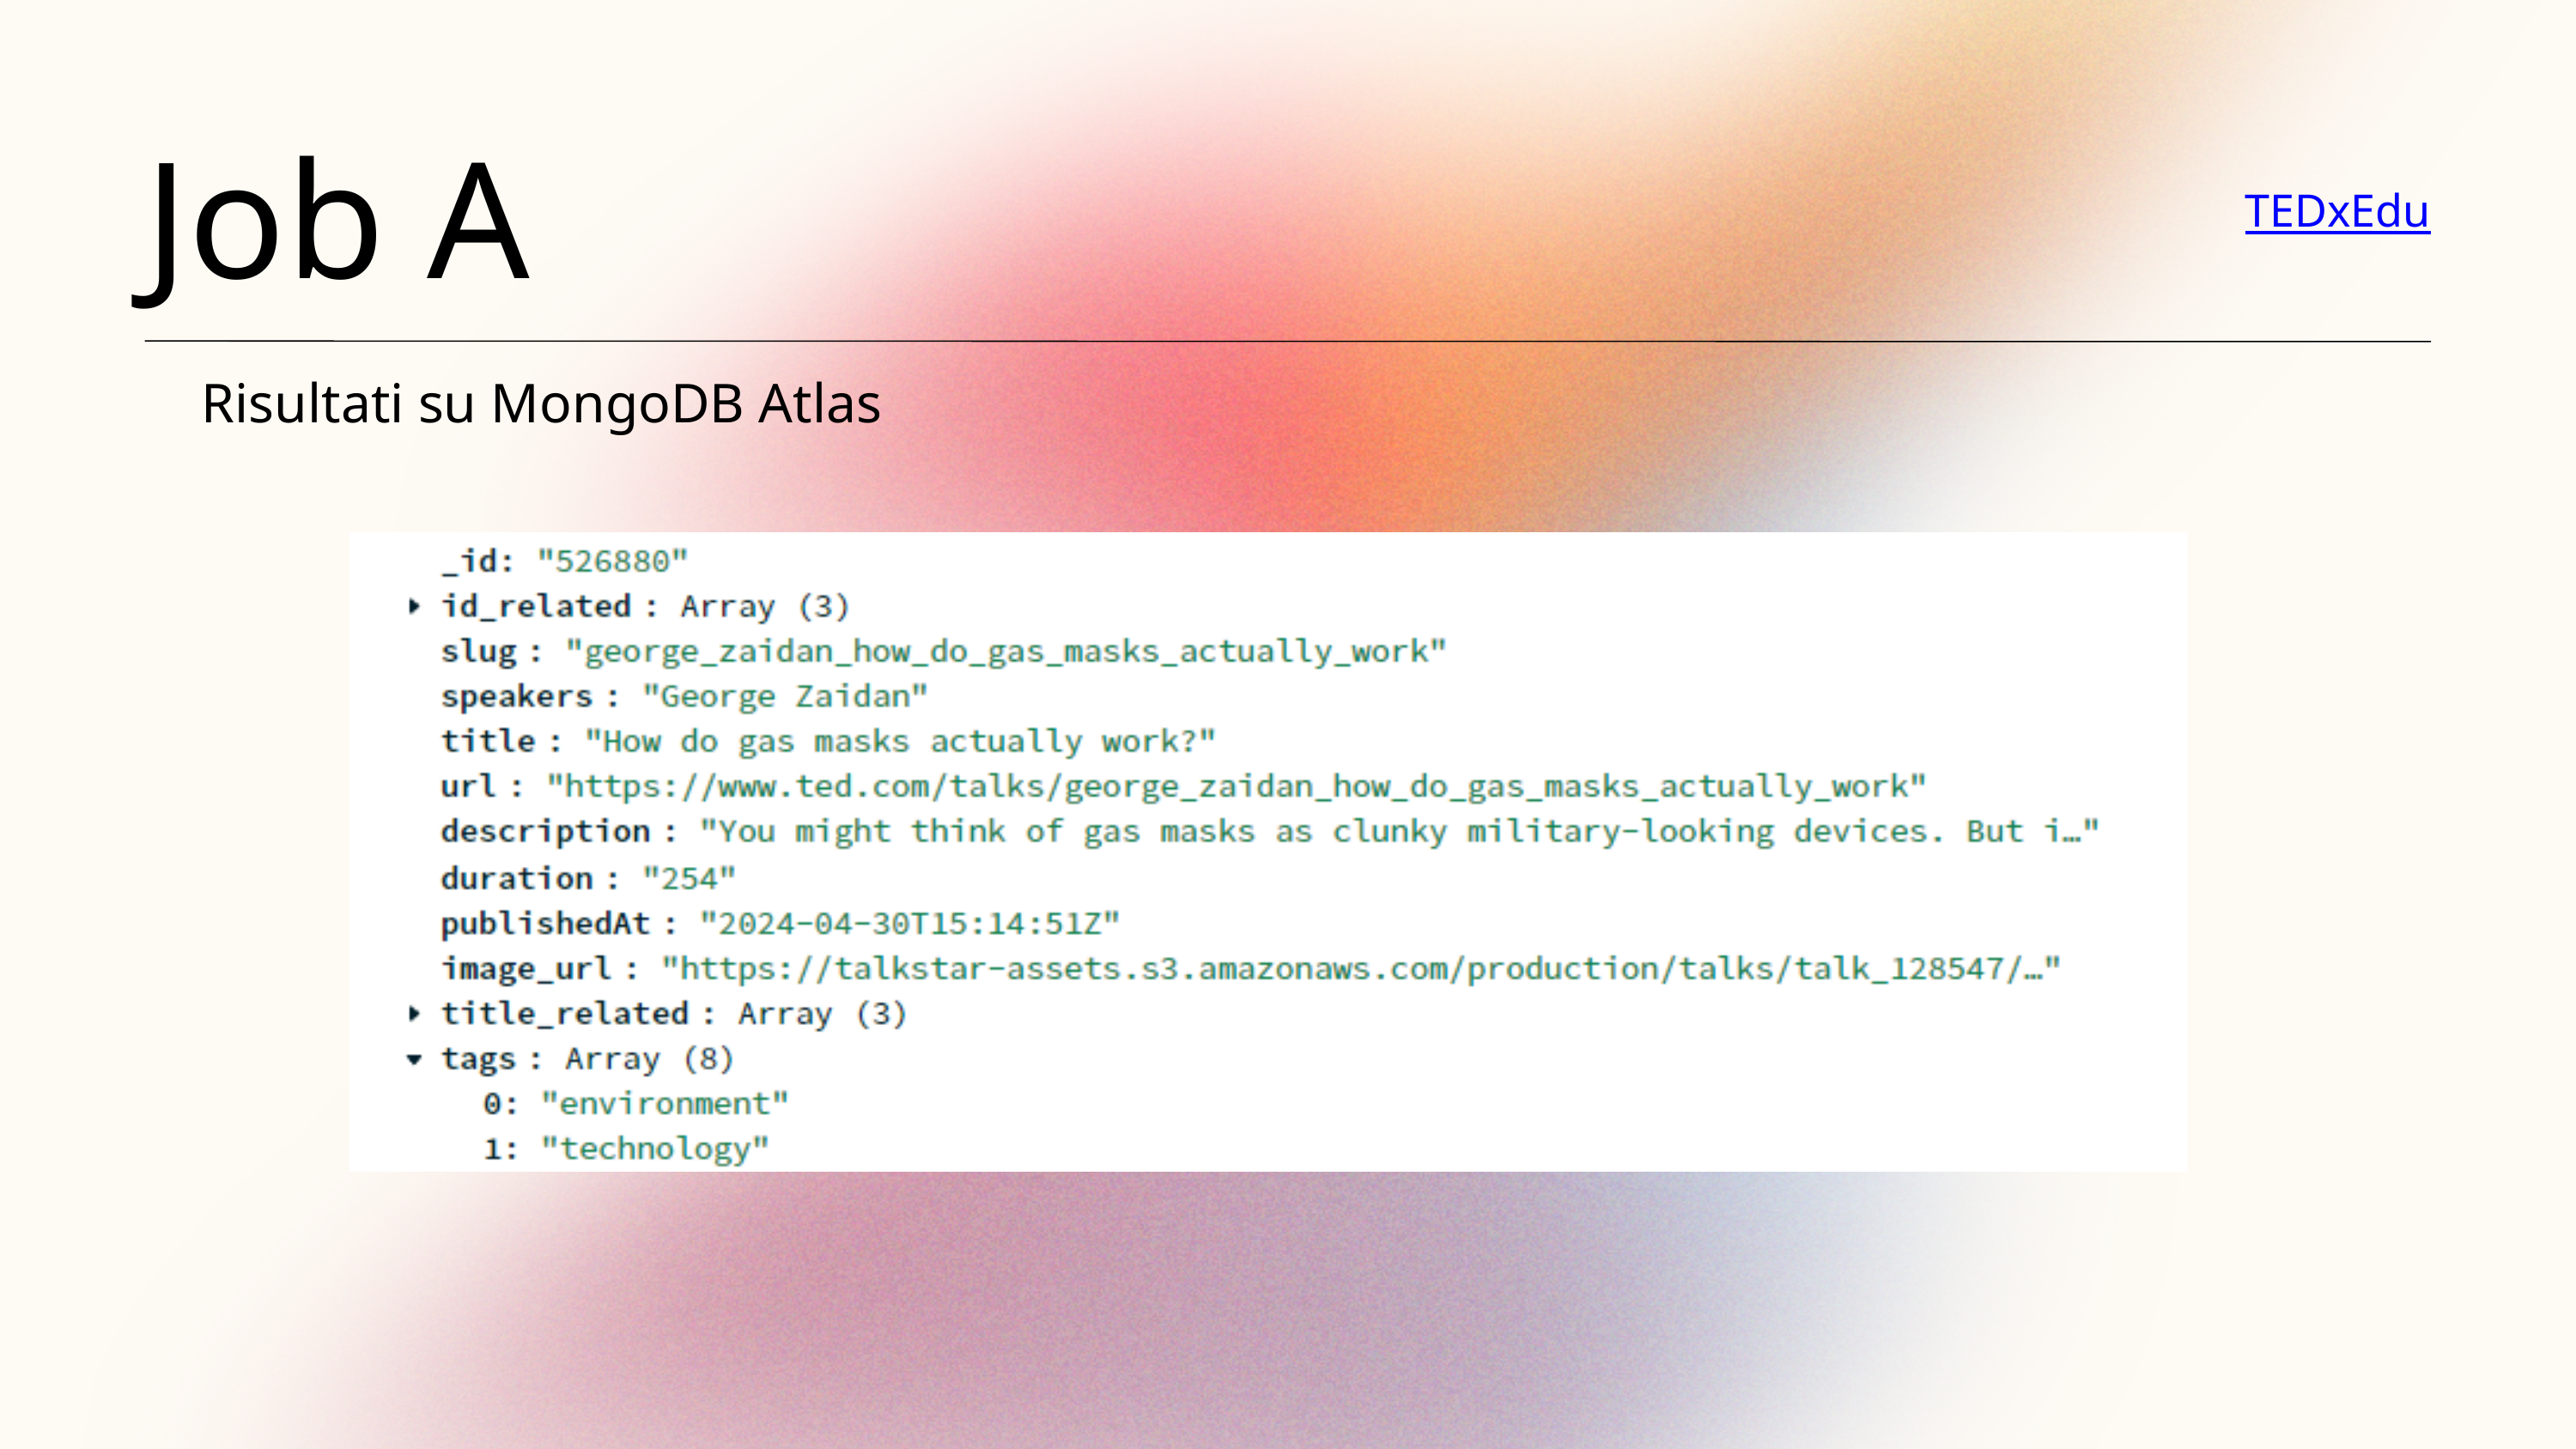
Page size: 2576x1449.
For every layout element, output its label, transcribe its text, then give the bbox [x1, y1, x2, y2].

text_box [81, 0, 2576, 1449]
text_box TEDxEdu [1975, 185, 2432, 244]
text_box Job A [144, 118, 1269, 312]
text_box [349, 532, 2188, 1172]
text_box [201, 370, 1478, 533]
